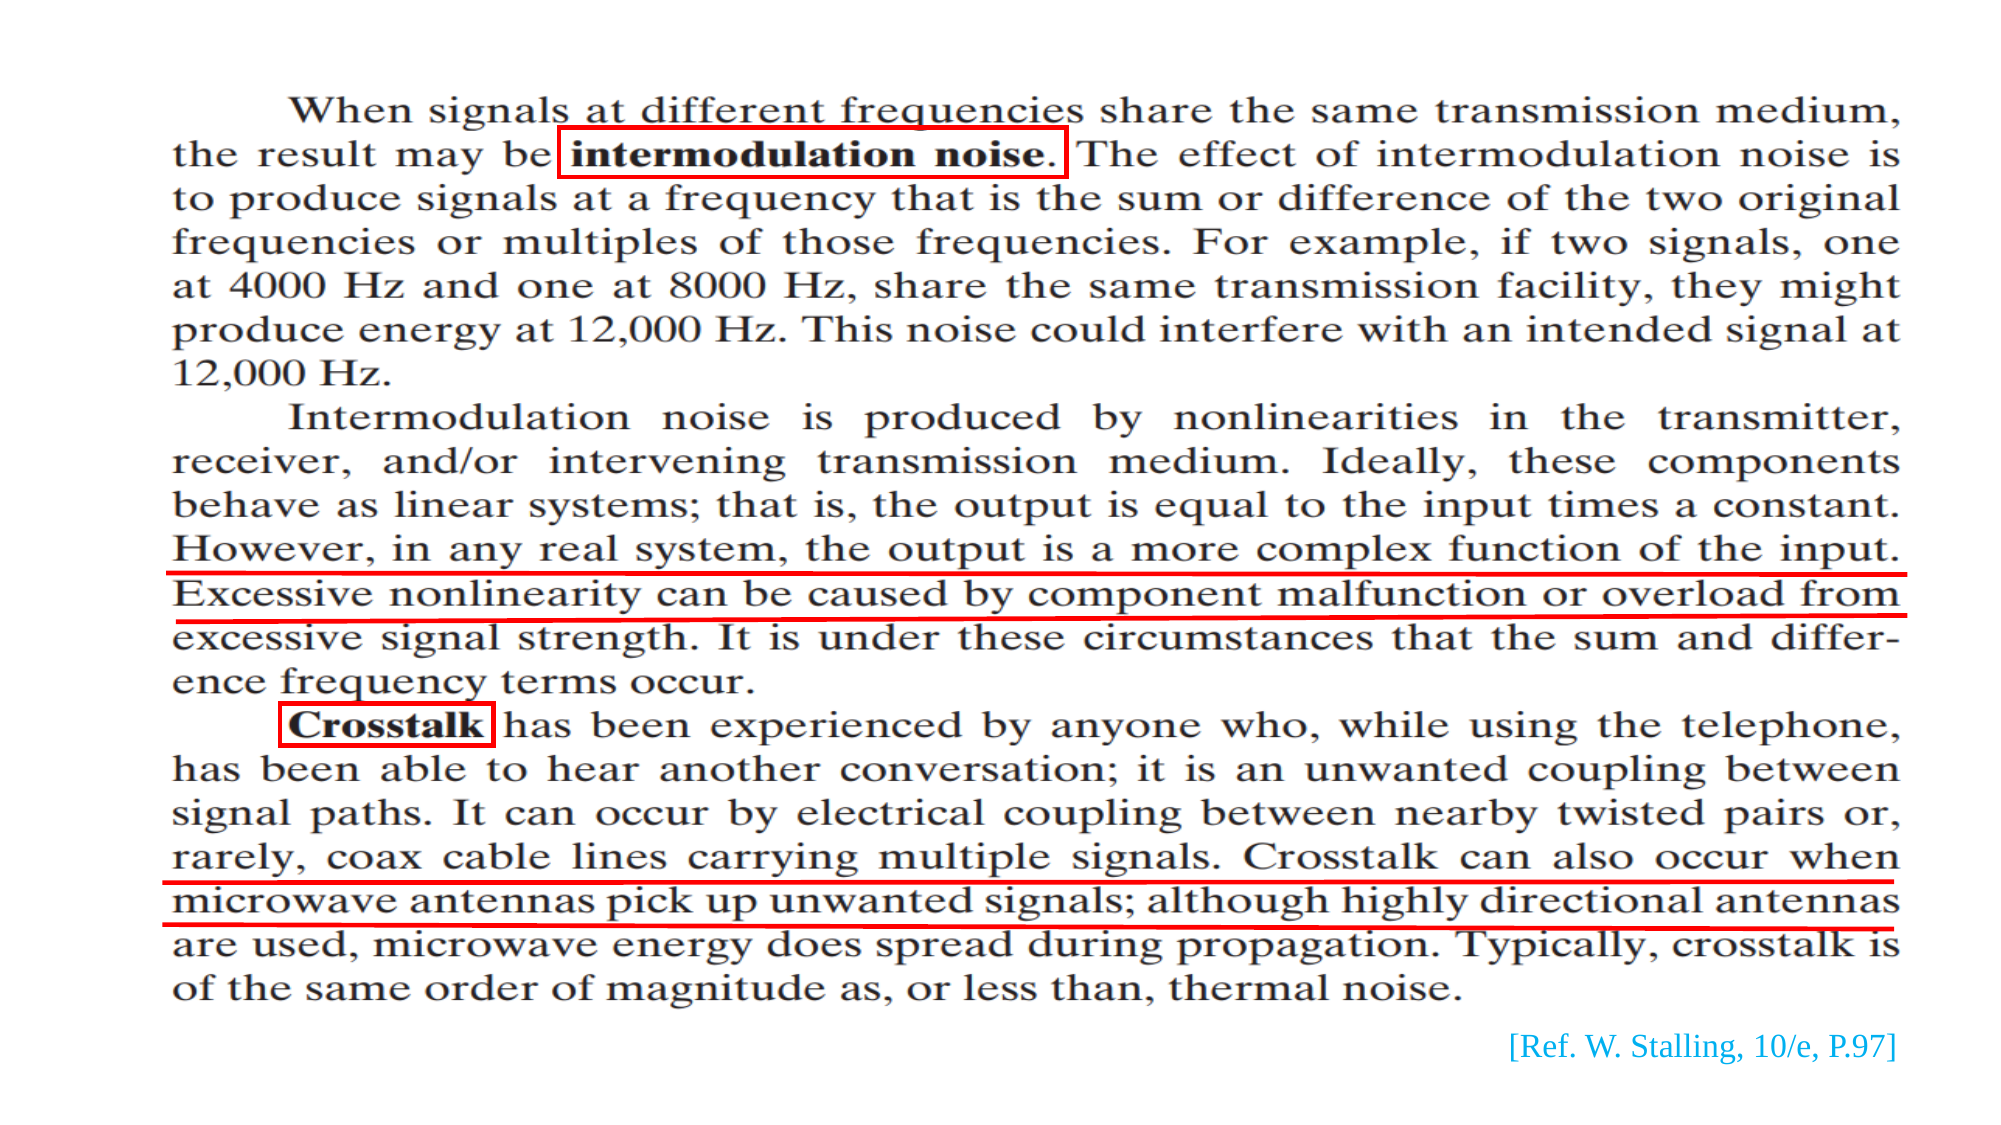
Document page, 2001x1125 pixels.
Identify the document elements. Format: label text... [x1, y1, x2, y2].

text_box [162, 924, 1895, 930]
picture [161, 87, 1915, 1012]
text_box [Ref. W. Stalling, 10/e, P.97] [1493, 1012, 1913, 1072]
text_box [175, 615, 1908, 622]
